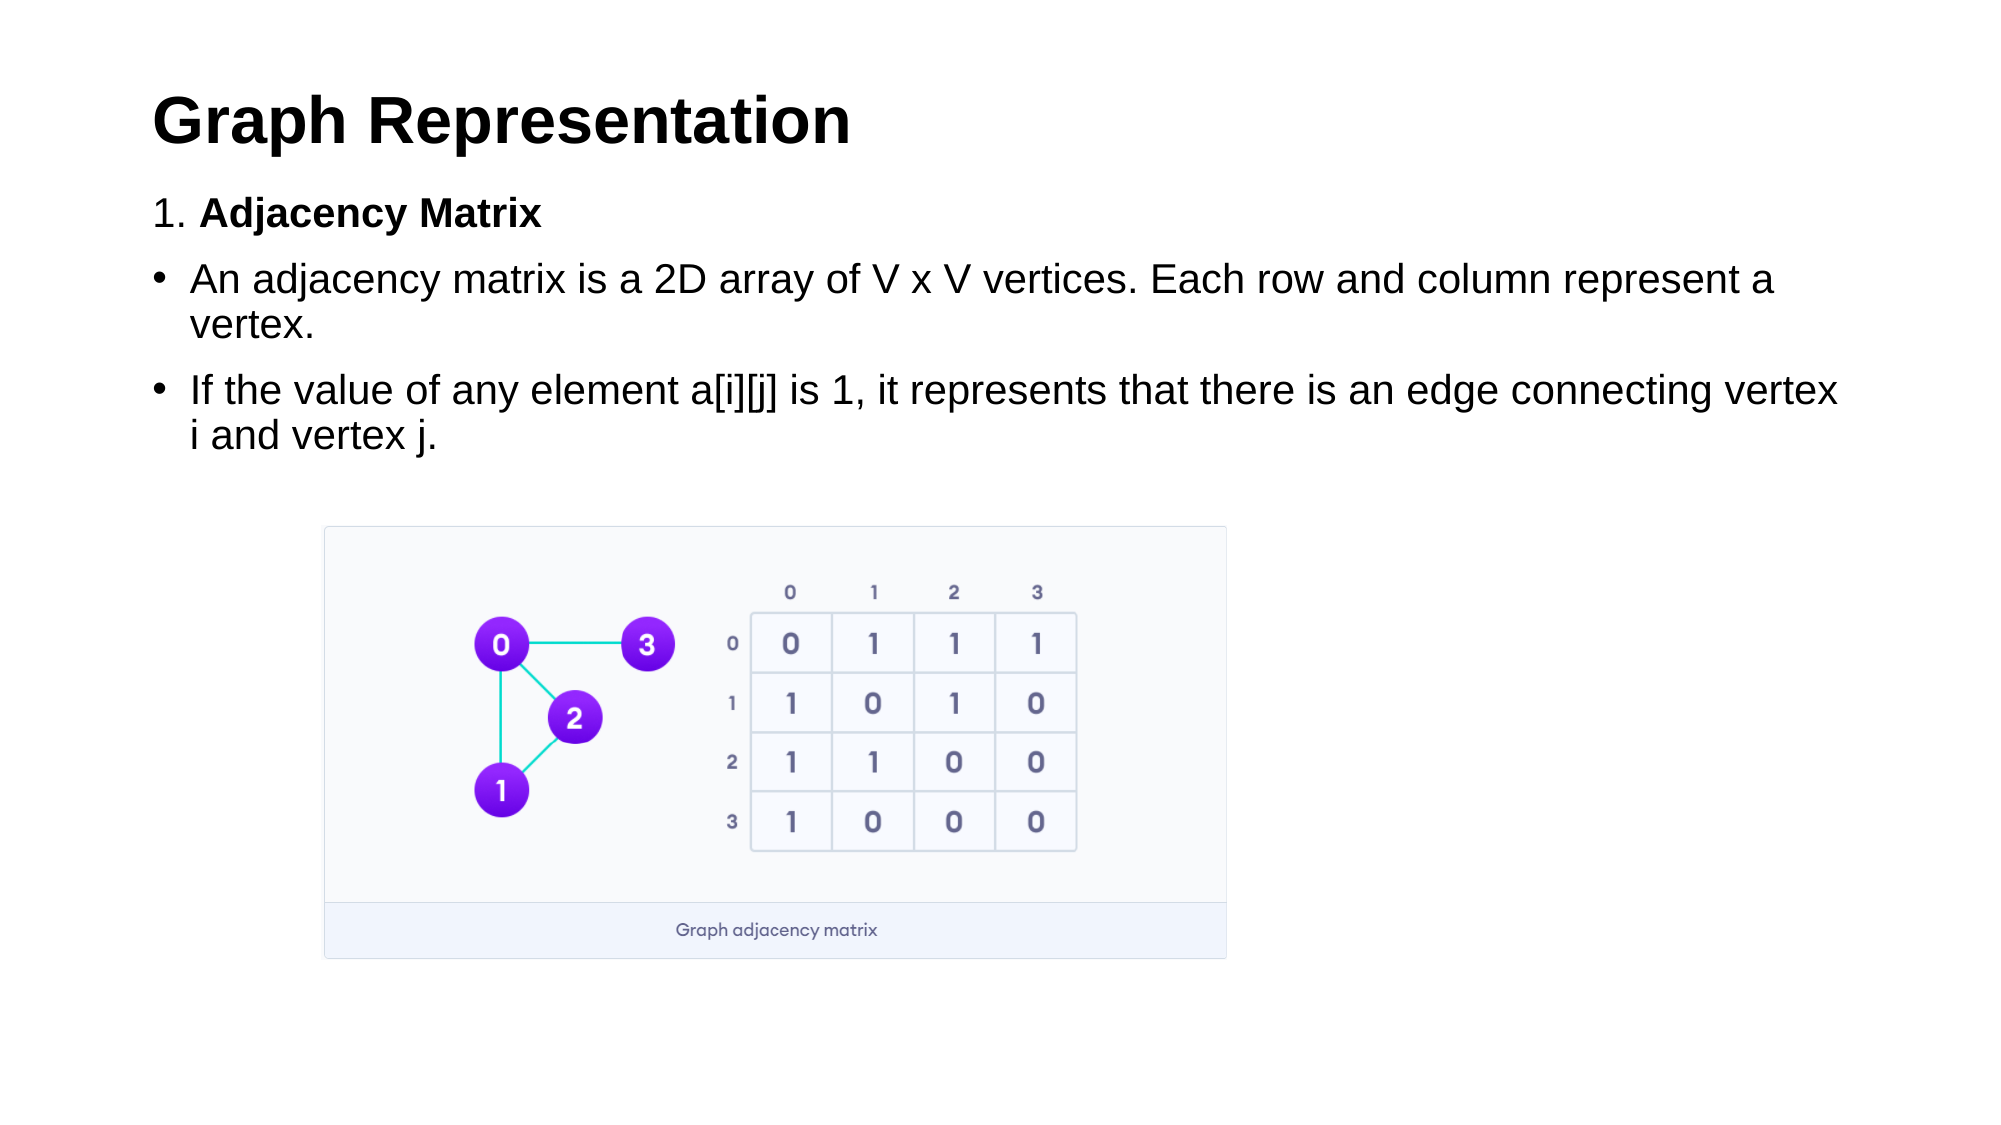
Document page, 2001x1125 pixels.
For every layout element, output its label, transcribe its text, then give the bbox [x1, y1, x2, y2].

list 1. Adjacency Matrix An adjacency matrix is a 2D array of V x V vertices. Each row and column represent a vertex. If the value of any element a[i][j] is 1, it represents that there is an edge connecting vertex i and vertex j. [137, 183, 1863, 1080]
title Graph Representation [137, 59, 1863, 183]
picture [321, 525, 1227, 960]
